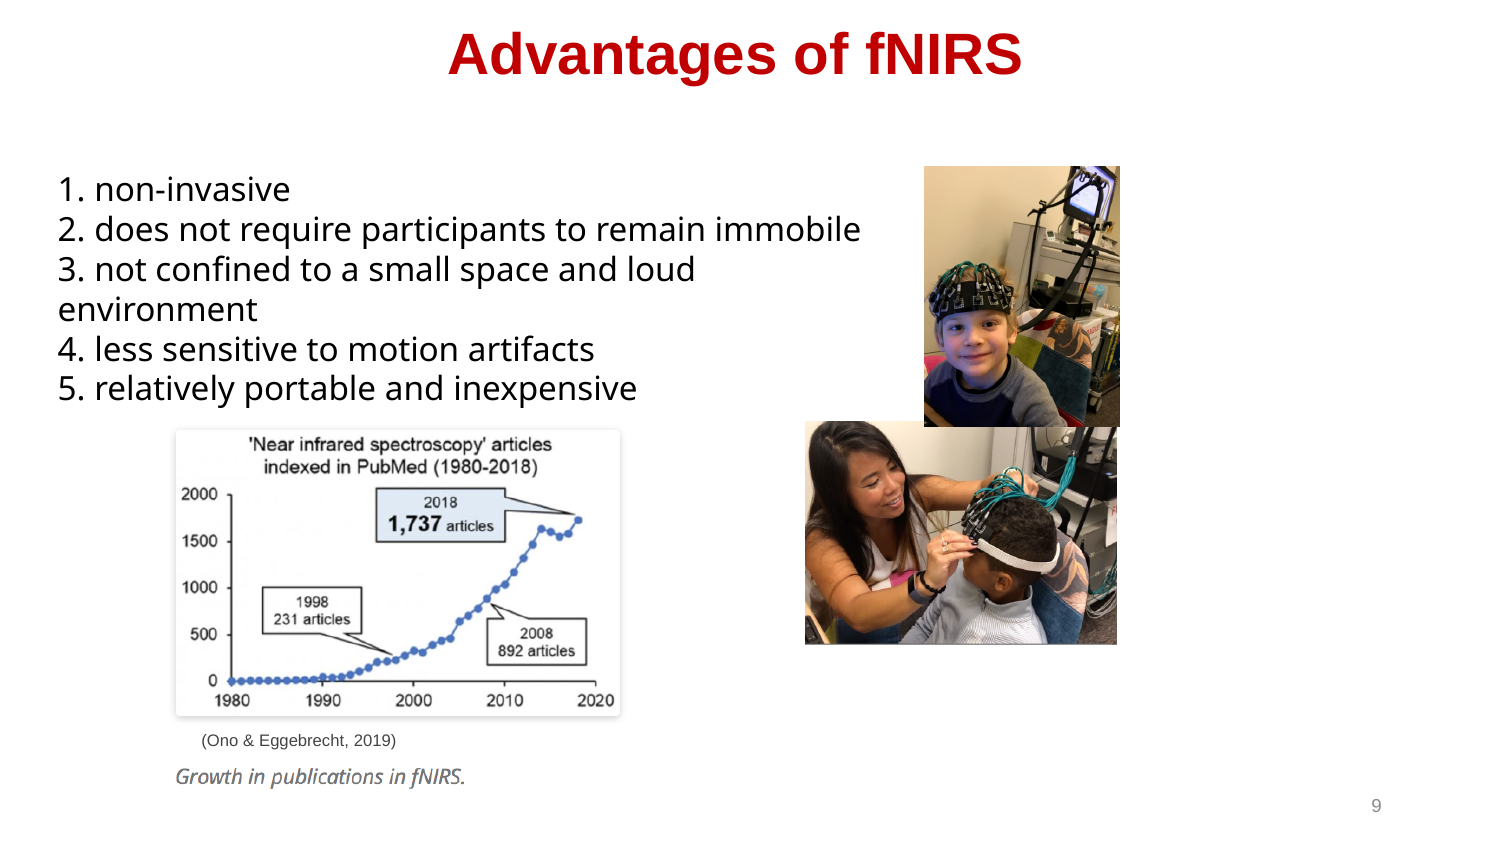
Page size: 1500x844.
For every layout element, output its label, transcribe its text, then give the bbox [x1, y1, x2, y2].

text_box Advantages of fNIRS [0, 9, 1500, 126]
picture [104, 398, 746, 822]
slide_number 9 [1059, 782, 1397, 827]
picture [805, 166, 1120, 645]
text_box 1. non-invasive 2. does not require participants to remain immobile 3. not confined to a small space and loud environment 4. less sensitive to motion artifacts 5. relatively portable and inexpensive [42, 160, 897, 415]
